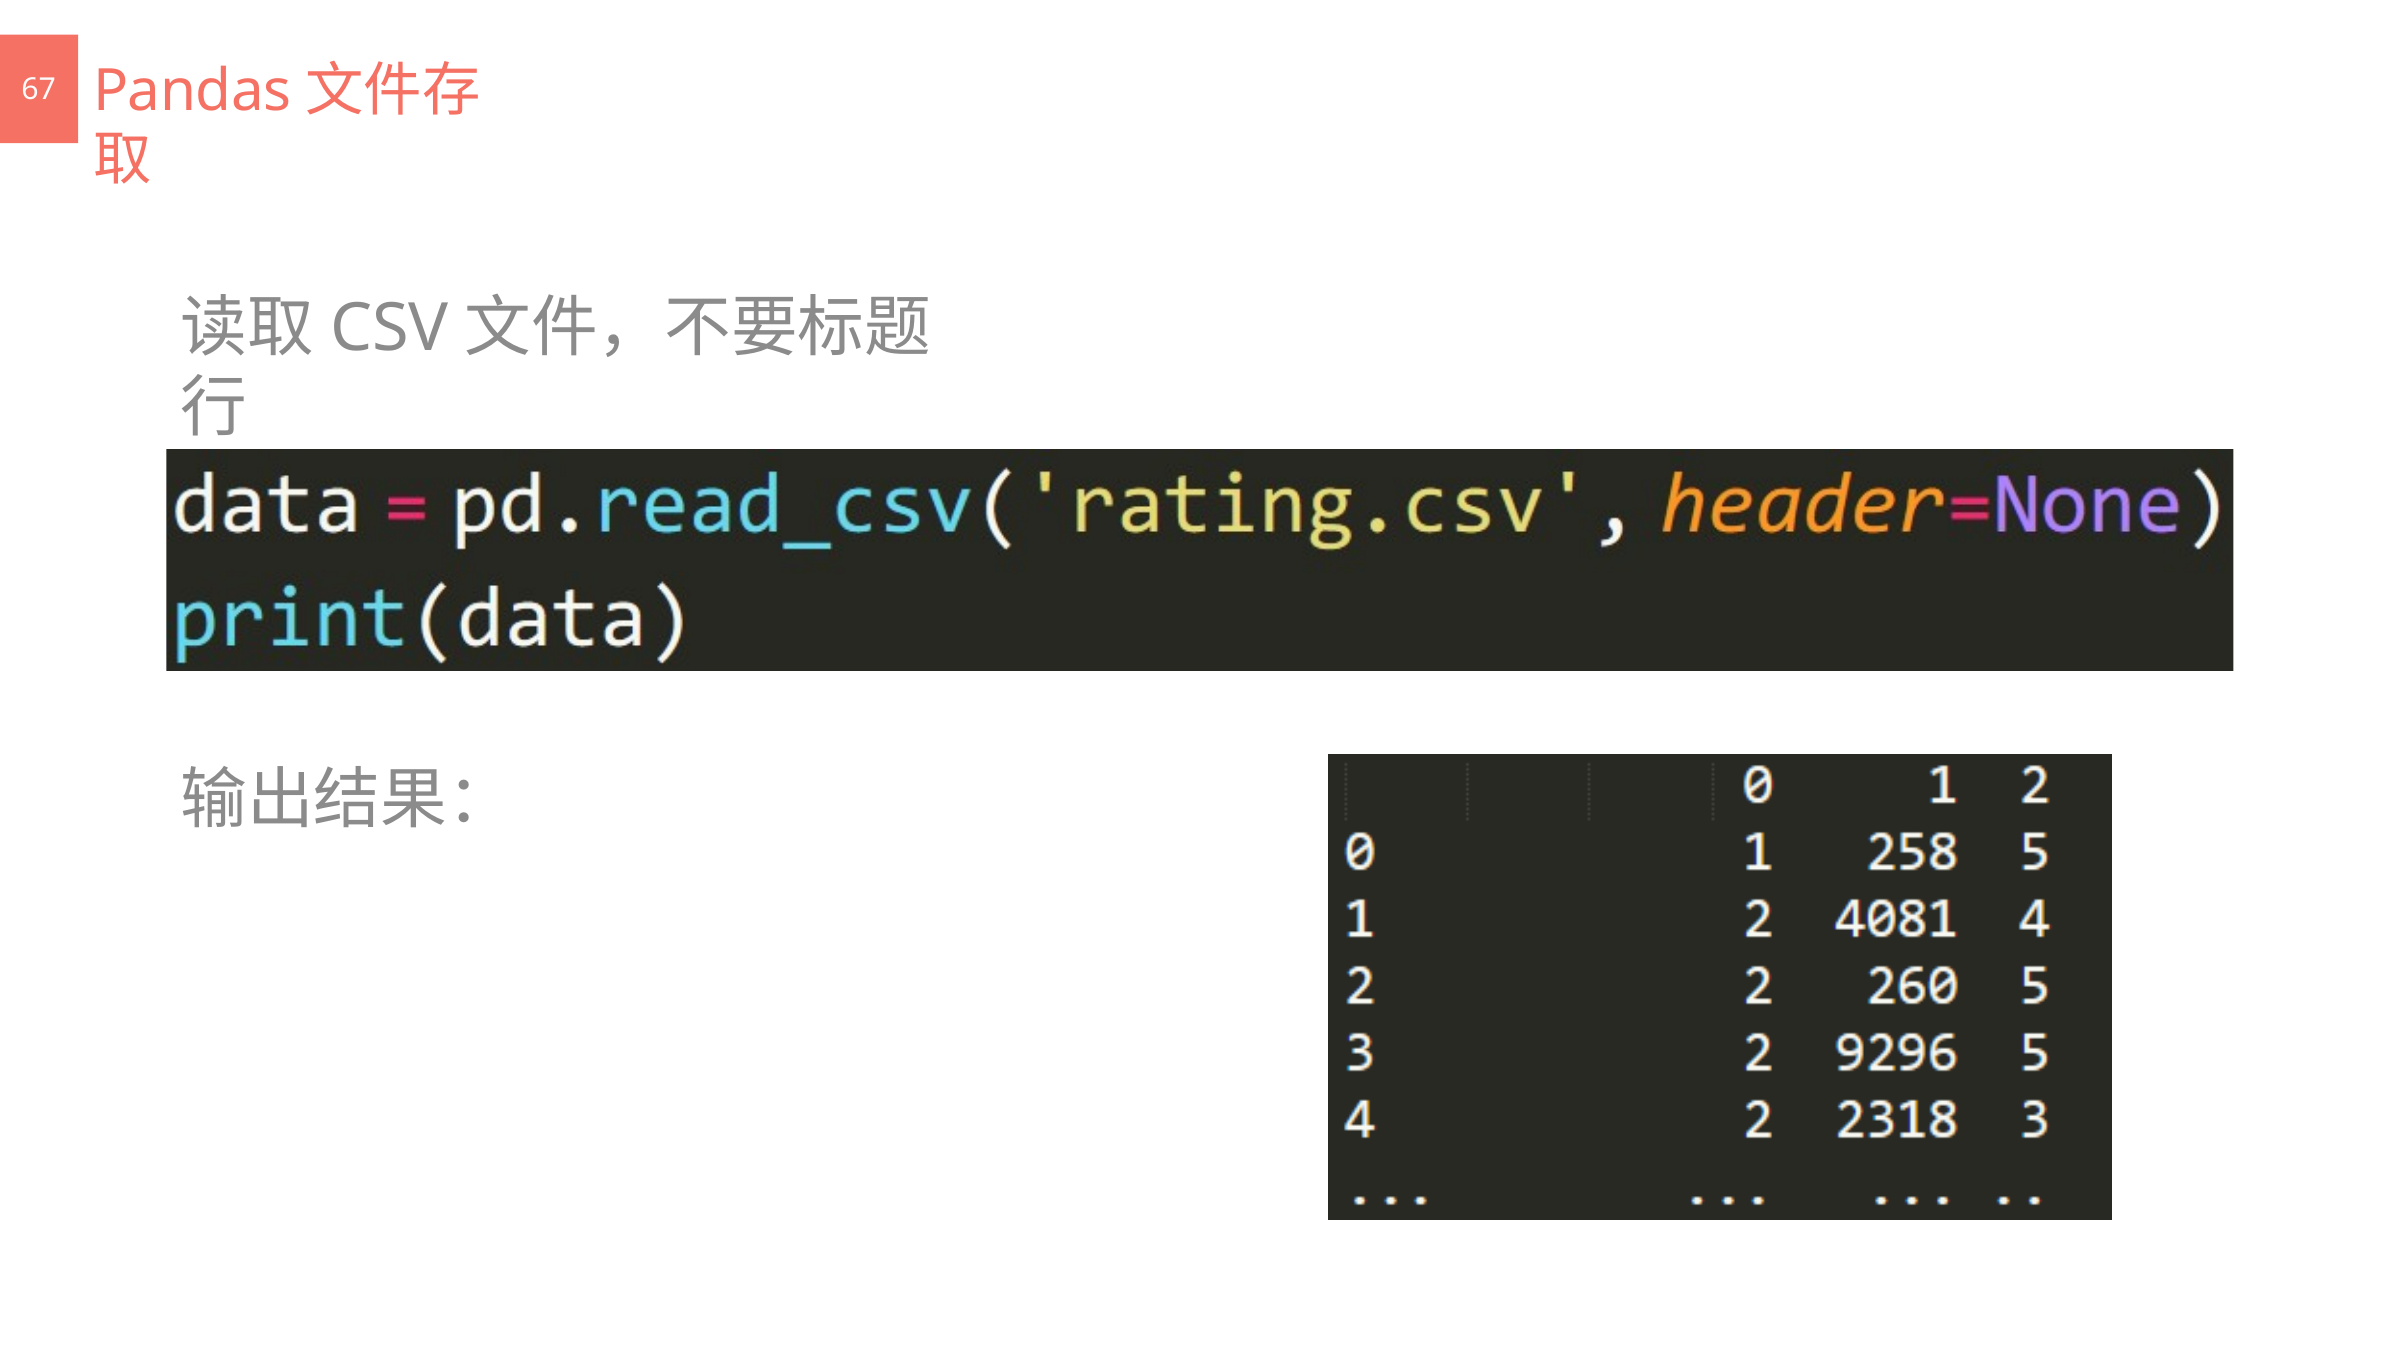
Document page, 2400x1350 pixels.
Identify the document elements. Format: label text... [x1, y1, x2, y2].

text_box [166, 449, 2234, 671]
text_box [0, 34, 79, 144]
title Pandas文件存取 [91, 49, 528, 278]
text_box 67 [19, 67, 59, 106]
picture [1328, 753, 2112, 1221]
text_box 输出结果： [178, 754, 983, 837]
text_box 读取CSV文件，不要标题行 [178, 281, 950, 444]
